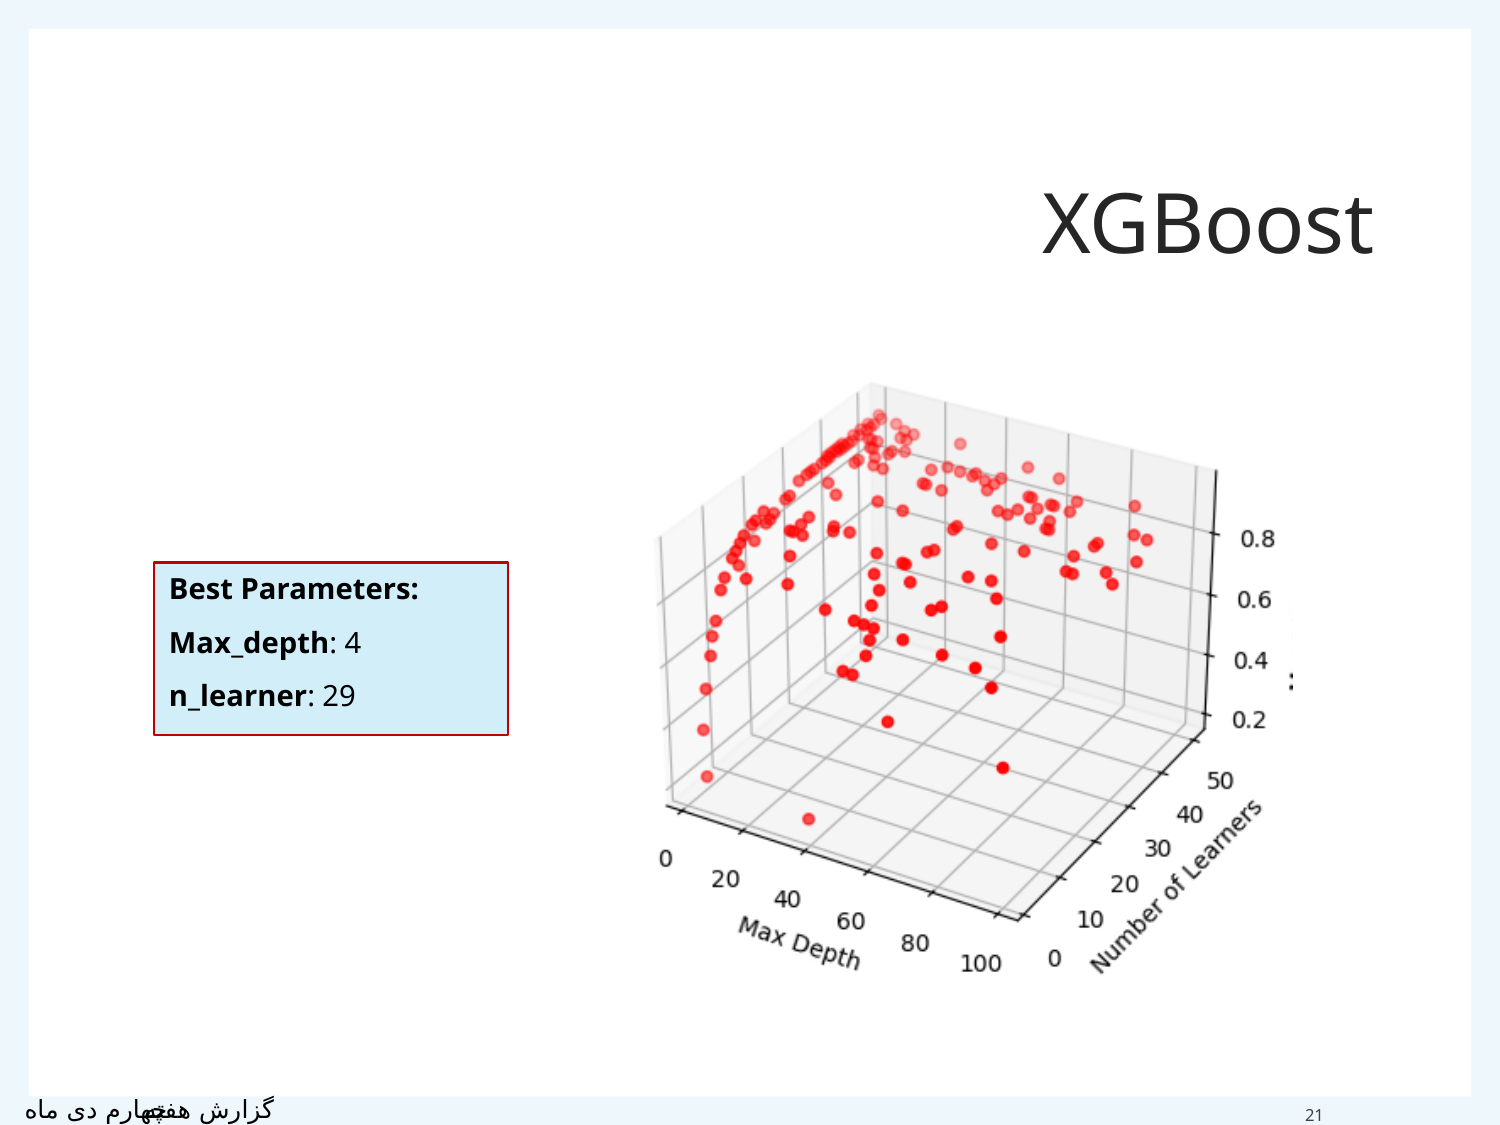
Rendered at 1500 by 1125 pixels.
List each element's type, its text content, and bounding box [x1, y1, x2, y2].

title XGBoost [129, 114, 1390, 339]
picture [603, 319, 1293, 994]
slide_number 21 [1290, 1092, 1470, 1125]
list Best Parameters: Max_depth: 4 n_learner: 29 [153, 561, 509, 736]
